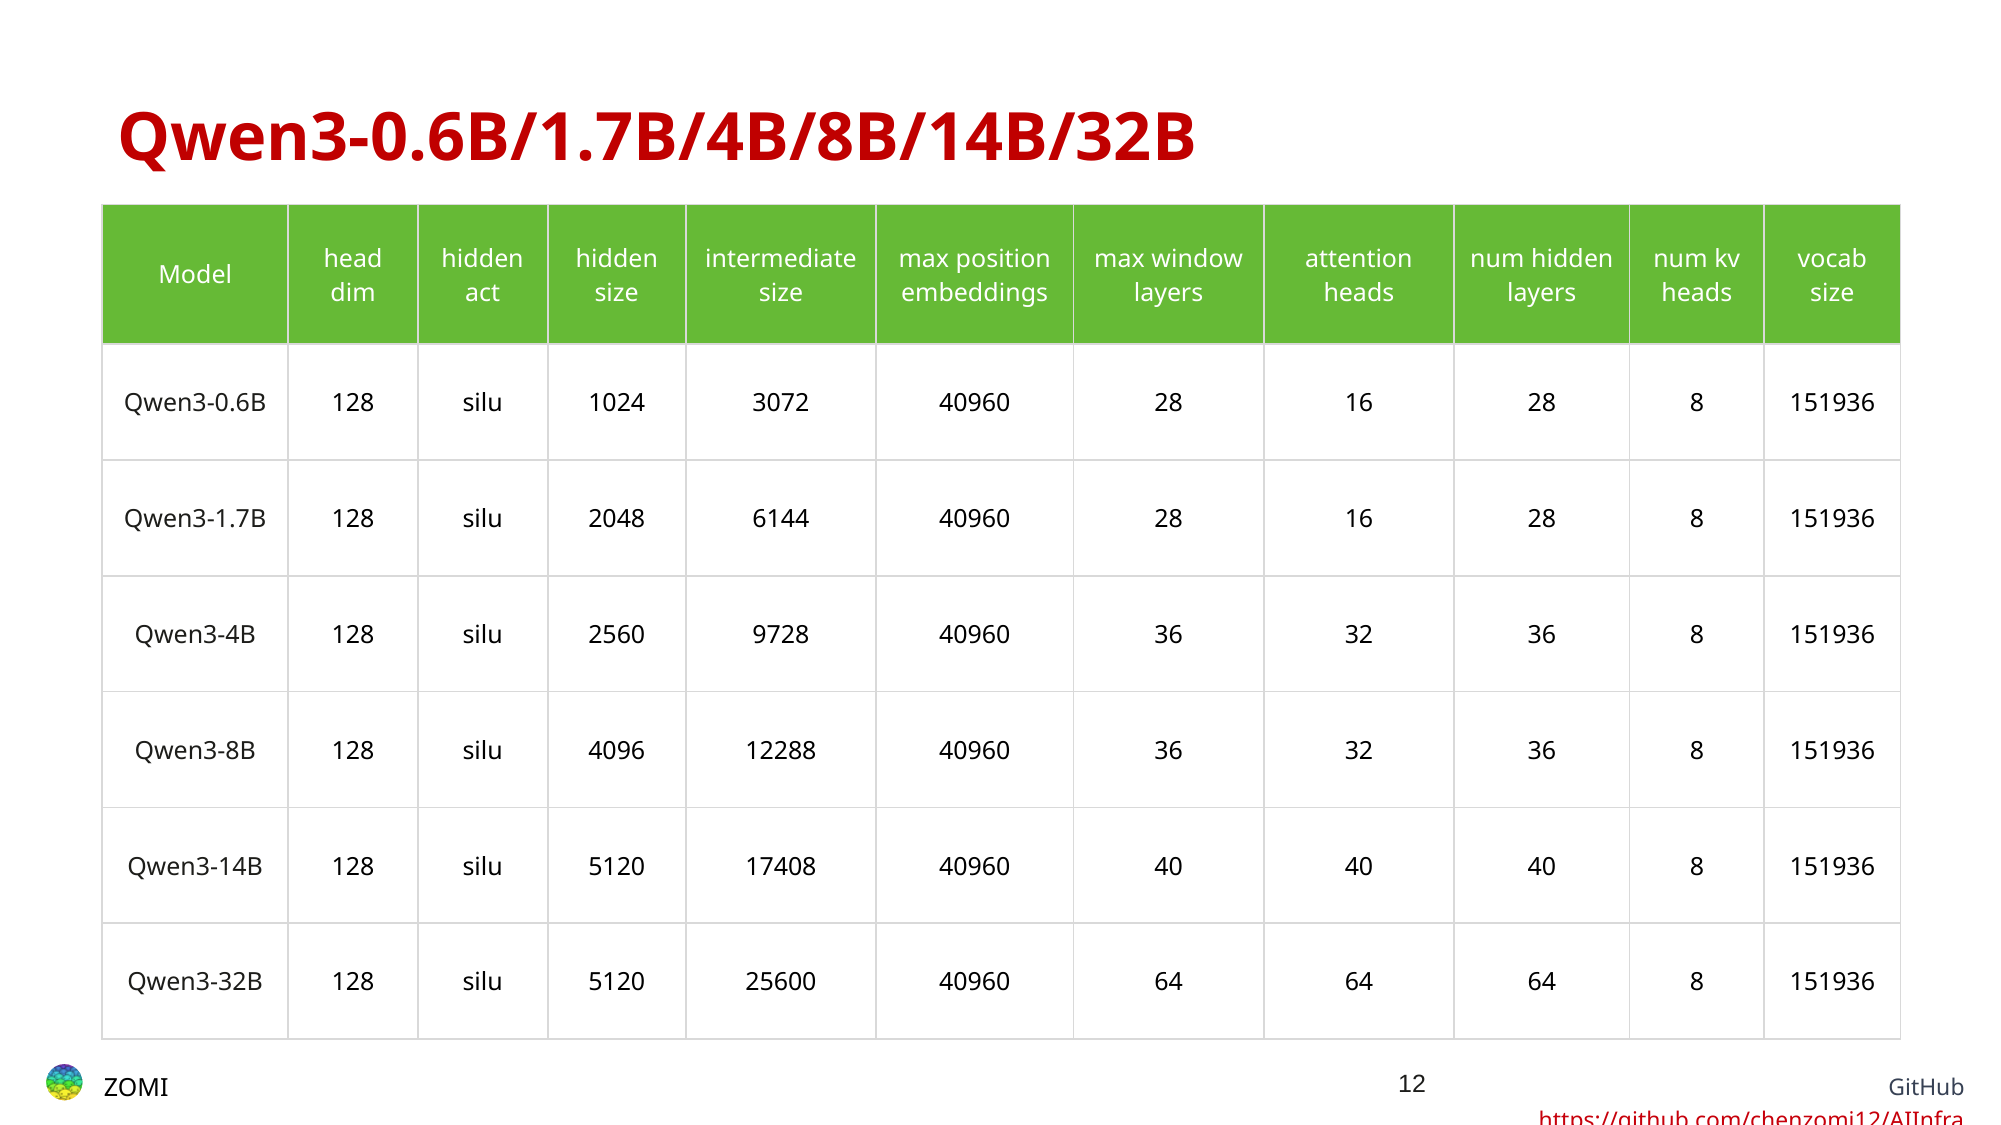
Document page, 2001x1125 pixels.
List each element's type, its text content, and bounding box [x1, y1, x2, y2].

table_cell 151936 [1765, 577, 1900, 691]
picture [47, 1065, 82, 1100]
table_cell 28 [1074, 461, 1263, 575]
table_cell 32 [1265, 692, 1453, 807]
table_cell 40960 [877, 924, 1073, 1038]
table_cell 16 [1265, 345, 1453, 459]
table_cell 40960 [877, 461, 1073, 575]
table_cell 151936 [1765, 808, 1900, 922]
table_header vocab size [1765, 205, 1900, 343]
table_cell 128 [289, 808, 417, 922]
table_cell 128 [289, 924, 417, 1038]
table_cell Qwen3-1.7B [103, 461, 287, 575]
table_cell 151936 [1765, 924, 1900, 1038]
table_cell silu [419, 345, 547, 459]
table_header attention heads [1265, 205, 1453, 343]
table_cell 40960 [877, 692, 1073, 807]
table_cell 64 [1265, 924, 1453, 1038]
table_cell Qwen3-14B [103, 808, 287, 922]
table_cell 17408 [687, 808, 875, 922]
table_cell 40 [1074, 808, 1263, 922]
table_cell 128 [289, 345, 417, 459]
table_header Model [103, 205, 287, 343]
table_cell 5120 [549, 808, 685, 922]
table_cell 128 [289, 461, 417, 575]
table_cell Qwen3-0.6B [103, 345, 287, 459]
table_cell silu [419, 577, 547, 691]
table_cell 8 [1630, 345, 1763, 459]
table_cell 25600 [687, 924, 875, 1038]
table_cell 36 [1455, 692, 1629, 807]
table_cell 40960 [877, 808, 1073, 922]
table_cell 2560 [549, 577, 685, 691]
table_cell 8 [1630, 924, 1763, 1038]
table_cell 8 [1630, 808, 1763, 922]
table_cell 151936 [1765, 345, 1900, 459]
table_header hidden size [549, 205, 685, 343]
table_cell 151936 [1765, 461, 1900, 575]
table_cell 36 [1455, 577, 1629, 691]
table_cell silu [419, 692, 547, 807]
table_cell silu [419, 924, 547, 1038]
table_cell 40 [1265, 808, 1453, 922]
table_cell Qwen3-4B [103, 577, 287, 691]
table_cell 40960 [877, 345, 1073, 459]
table_cell 36 [1074, 692, 1263, 807]
table_cell 28 [1074, 345, 1263, 459]
table_cell 9728 [687, 577, 875, 691]
table_cell 64 [1074, 924, 1263, 1038]
table_cell 8 [1630, 577, 1763, 691]
table_cell 16 [1265, 461, 1453, 575]
table_cell 12288 [687, 692, 875, 807]
table_cell 6144 [687, 461, 875, 575]
title Qwen3-0.6B/1.7B/4B/8B/14B/32B [102, 85, 1901, 183]
table_header max window layers [1074, 205, 1263, 343]
table_cell 40 [1455, 808, 1629, 922]
table_cell 3072 [687, 345, 875, 459]
table_header head dim [289, 205, 417, 343]
table_cell 1024 [549, 345, 685, 459]
table_cell 28 [1455, 345, 1629, 459]
table_header num kv heads [1630, 205, 1763, 343]
table_cell 64 [1455, 924, 1629, 1038]
table_cell 5120 [549, 924, 685, 1038]
table_cell 128 [289, 577, 417, 691]
table_header num hidden layers [1455, 205, 1629, 343]
table_cell 8 [1630, 692, 1763, 807]
table_cell 28 [1455, 461, 1629, 575]
table_cell 36 [1074, 577, 1263, 691]
table_cell 8 [1630, 461, 1763, 575]
table_cell 32 [1265, 577, 1453, 691]
table_cell 40960 [877, 577, 1073, 691]
table_header max position embeddings [877, 205, 1073, 343]
table_cell silu [419, 461, 547, 575]
table_cell Qwen3-32B [103, 924, 287, 1038]
table_header hidden act [419, 205, 547, 343]
table_cell Qwen3-8B [103, 692, 287, 807]
table_cell 128 [289, 692, 417, 807]
table_cell silu [419, 808, 547, 922]
table_cell 2048 [549, 461, 685, 575]
table_cell 4096 [549, 692, 685, 807]
table_cell 151936 [1765, 692, 1900, 807]
table_header intermediate size [687, 205, 875, 343]
